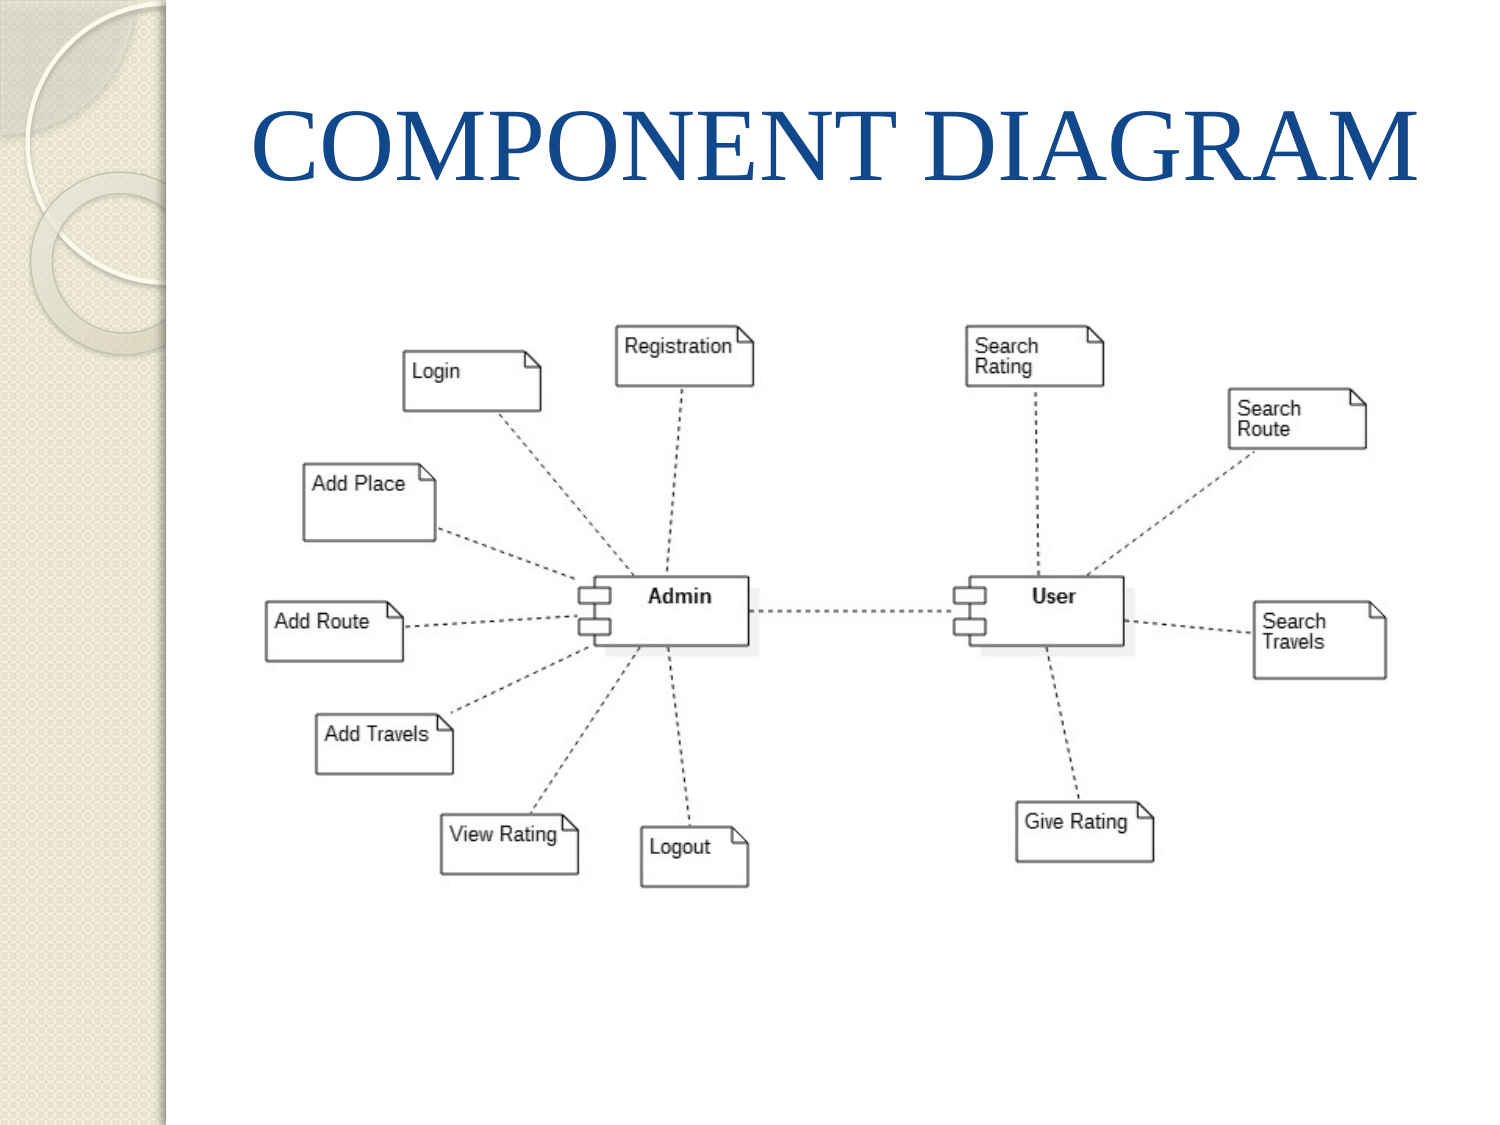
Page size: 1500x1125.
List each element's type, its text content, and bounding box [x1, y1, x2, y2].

title COMPONENT DIAGRAM [235, 45, 1466, 233]
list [250, 311, 1450, 951]
